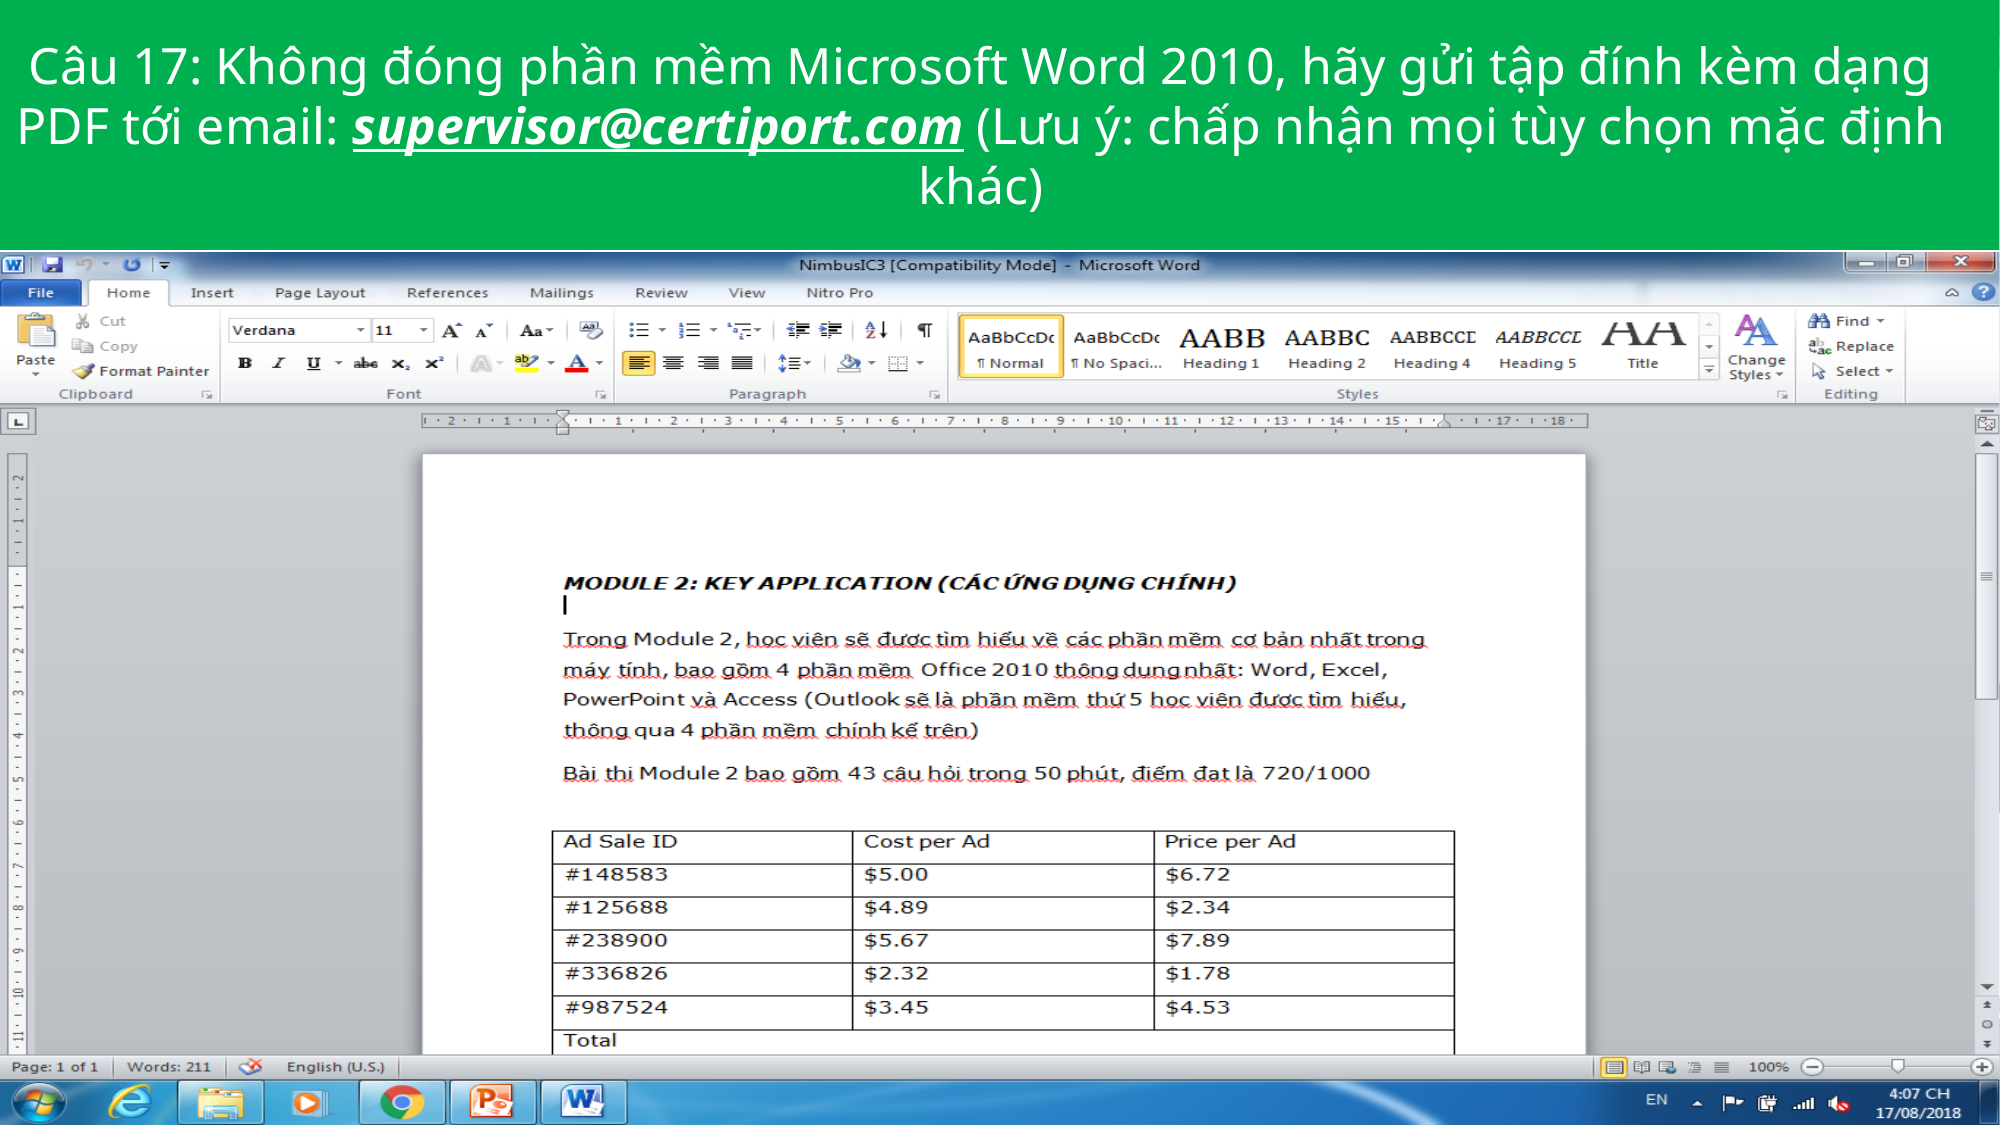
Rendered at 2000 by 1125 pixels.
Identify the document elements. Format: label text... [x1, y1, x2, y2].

text_box Câu 17: Không đóng phần mềm Microsoft Word 2010, hãy gửi tập đính kèm dạng PDF tới email: supervisor@certiport.com (Lưu ý: chấp nhận mọi tùy chọn mặc định khác) [0, 27, 1963, 223]
picture [0, 252, 2000, 1125]
text_box [0, 0, 2000, 251]
